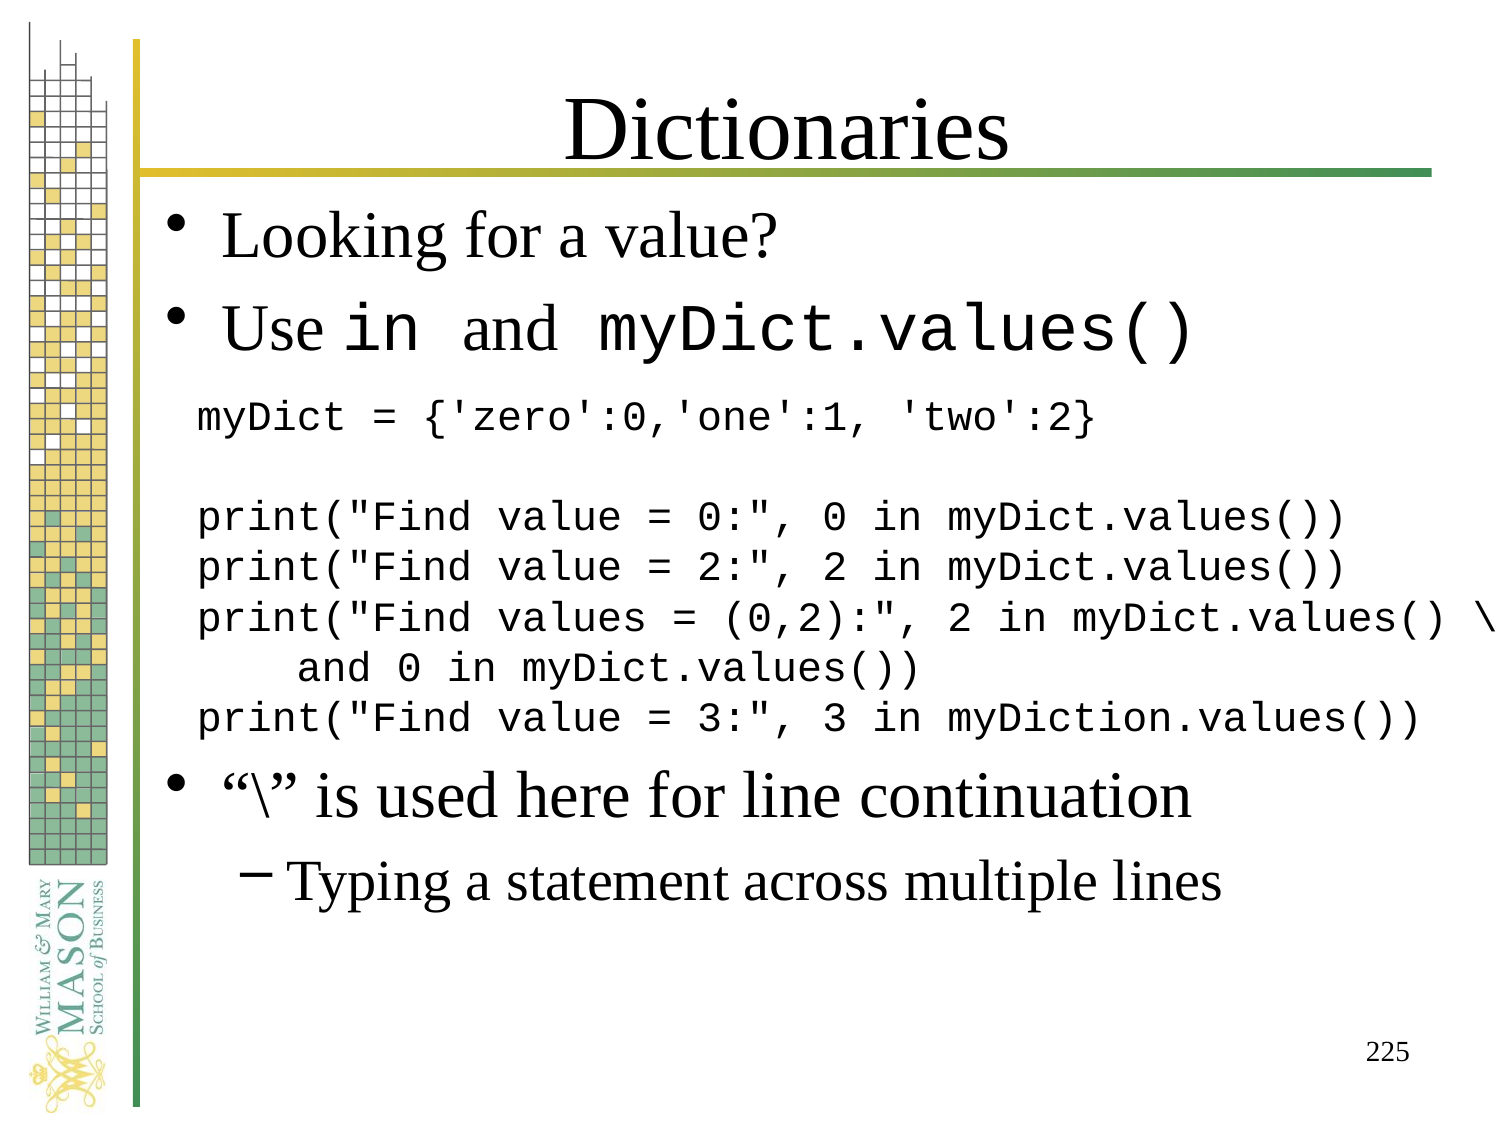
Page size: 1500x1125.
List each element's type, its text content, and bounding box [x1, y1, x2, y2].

text_box myDict = {'zero':0,'one':1, 'two':2} print("Find value = 0:", 0 in myDict.values()) print("Find value = 2:", 2 in myDict.values()) print("Find values = (0,2):", 2 in myDict.values() \ and 0 in myDict.values()) print("Find value = 3:", 3 in myDiction.values()) [182, 381, 1500, 747]
slide_number 225 [1048, 1024, 1426, 1103]
title Dictionaries [150, 45, 1425, 183]
title Boolean Statements [29, 879, 107, 1113]
list Looking for a value? Use in and myDict.values() “\” is used here for line continuation Typing a statement across multiple lines [150, 183, 1425, 1005]
